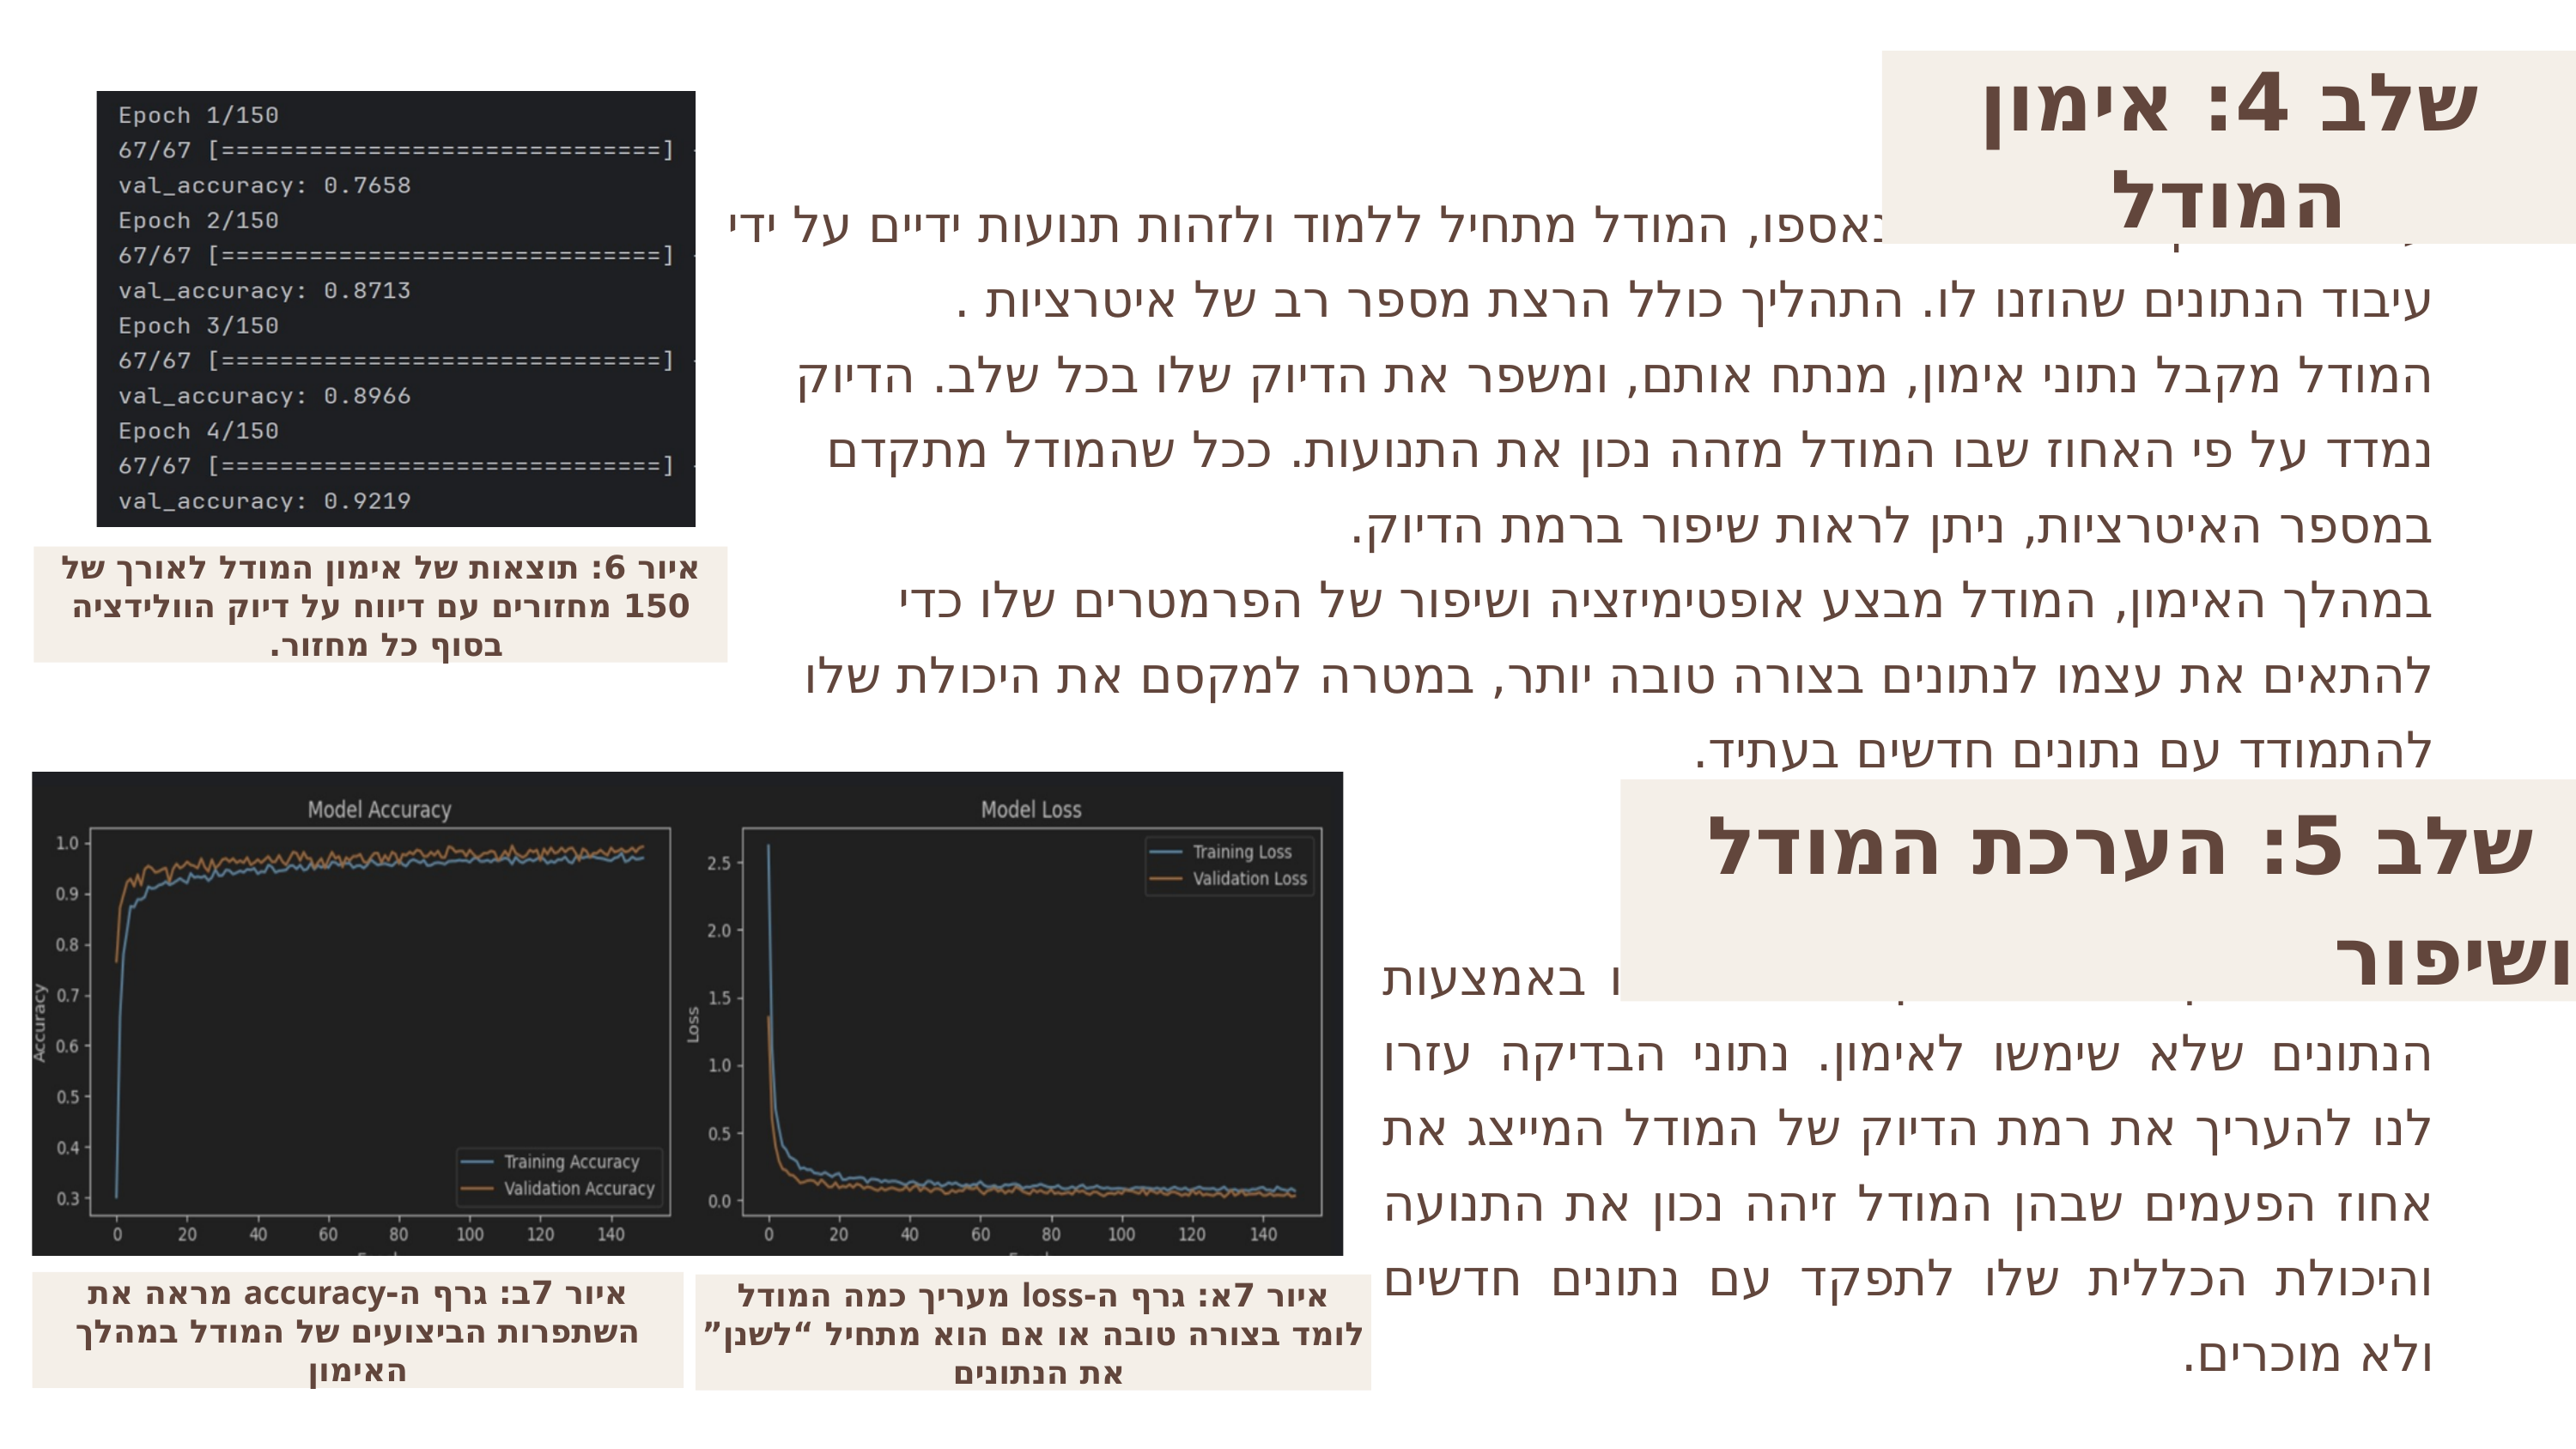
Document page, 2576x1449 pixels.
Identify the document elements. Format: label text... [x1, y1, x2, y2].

text_box על בסיס הקואורדינטות שנאספו, המודל מתחיל ללמוד ולזהות תנועות ידיים על ידי עיבוד הנתונים שהוזנו לו. התהליך כולל הרצת מספר רב של איטרציות . המודל מקבל נתוני אימון, מנתח אותם, ומשפר את הדיוק שלו בכל שלב. הדיוק נמדד על פי האחוז שבו המודל מזהה נכון את התנועות. ככל שהמודל מתקדם במספר האיטרציות, ניתן לראות שיפור ברמת הדיוק. במהלך האימון, המודל מבצע אופטימיזציה ושיפור של הפרמטרים שלו כדי להתאים את עצמו לנתונים בצורה טובה יותר, במטרה למקסם את היכולת שלו להתמודד עם נתונים חדשים בעתיד. [727, 177, 2435, 854]
text_box [32, 772, 1344, 1256]
text_box איור 7א: גרף ה-loss מעריך כמה המודל לומד בצורה טובה או אם הוא מתחיל “לשנן” את הנתונים [696, 1274, 1371, 1391]
text_box [96, 91, 696, 527]
text_box איור 7ב: גרף ה-accuracy מראה את השתפרות הביצועים של המודל במהלך האימון [32, 1271, 684, 1388]
text_box שלב 5: הערכת המודל ושיפור [1620, 779, 2576, 1002]
text_box שלב 4: אימון המודל [1881, 51, 2576, 244]
text_box איור 6: תוצאות של אימון המודל לאורך של 150 מחזורים עם דיווח על דיוק הוולידציה בסוף כל מחזור. [33, 546, 728, 663]
text_box לאחר אימון המודל, בדקנו את ביצועיו באמצעות הנתונים שלא שימשו לאימון. נתוני הבדיקה עזרו לנו להעריך את רמת הדיוק של המודל המייצג את אחוז הפעמים שבהן המודל זיהה נכון את התנועה והיכולת הכללית שלו לתפקד עם נתונים חדשים ולא מוכרים. [1382, 930, 2435, 1382]
